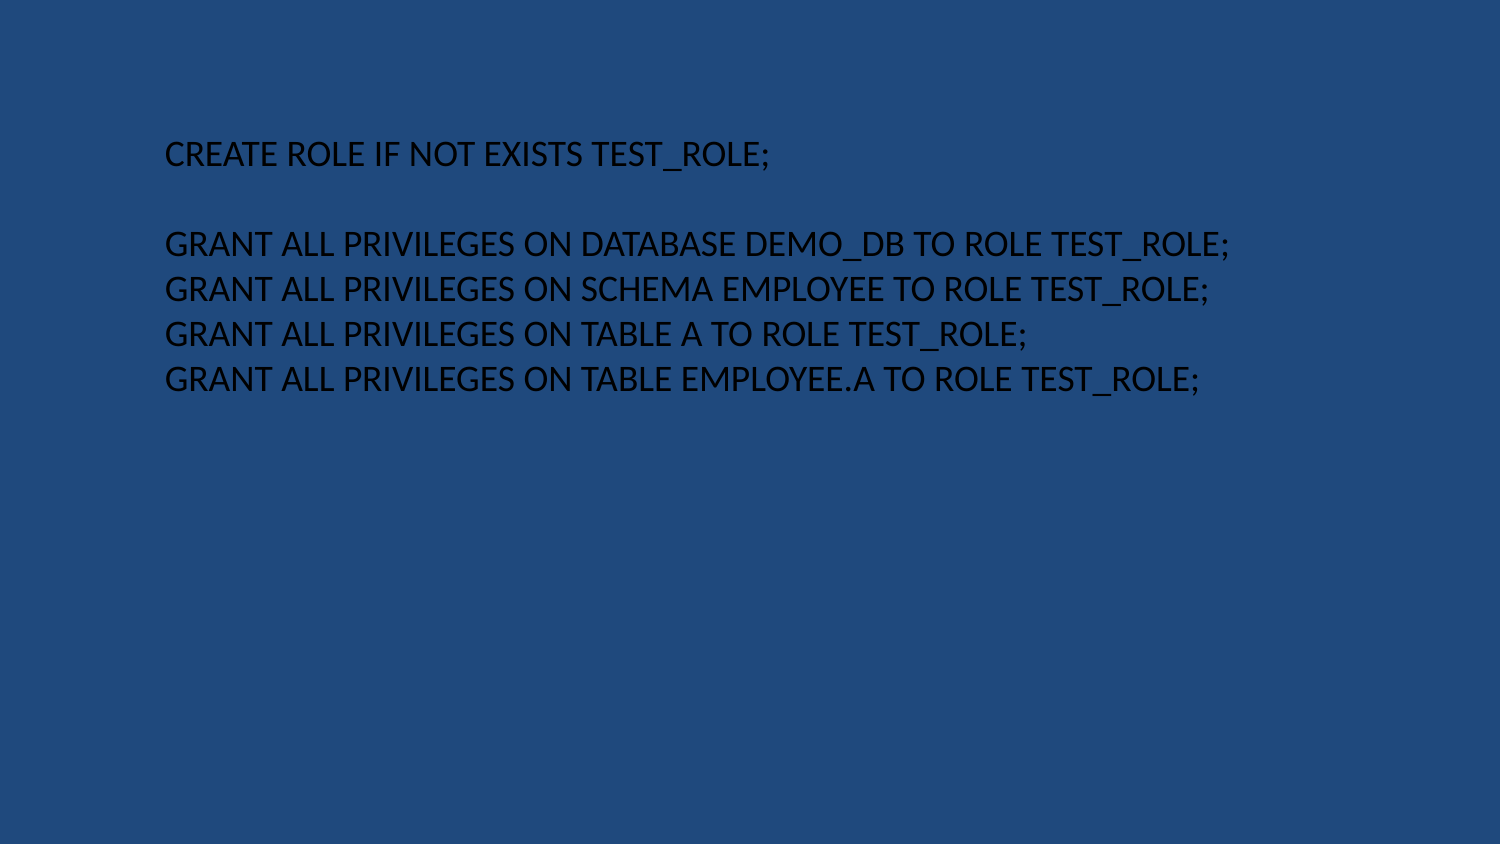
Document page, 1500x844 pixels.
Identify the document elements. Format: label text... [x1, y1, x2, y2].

text_box CREATE ROLE IF NOT EXISTS TEST_ROLE; GRANT ALL PRIVILEGES ON DATABASE DEMO_DB TO ROLE TEST_ROLE; GRANT ALL PRIVILEGES ON SCHEMA EMPLOYEE TO ROLE TEST_ROLE; GRANT ALL PRIVILEGES ON TABLE A TO ROLE TEST_ROLE; GRANT ALL PRIVILEGES ON TABLE EMPLOYEE.A TO ROLE TEST_ROLE; [150, 121, 1250, 407]
